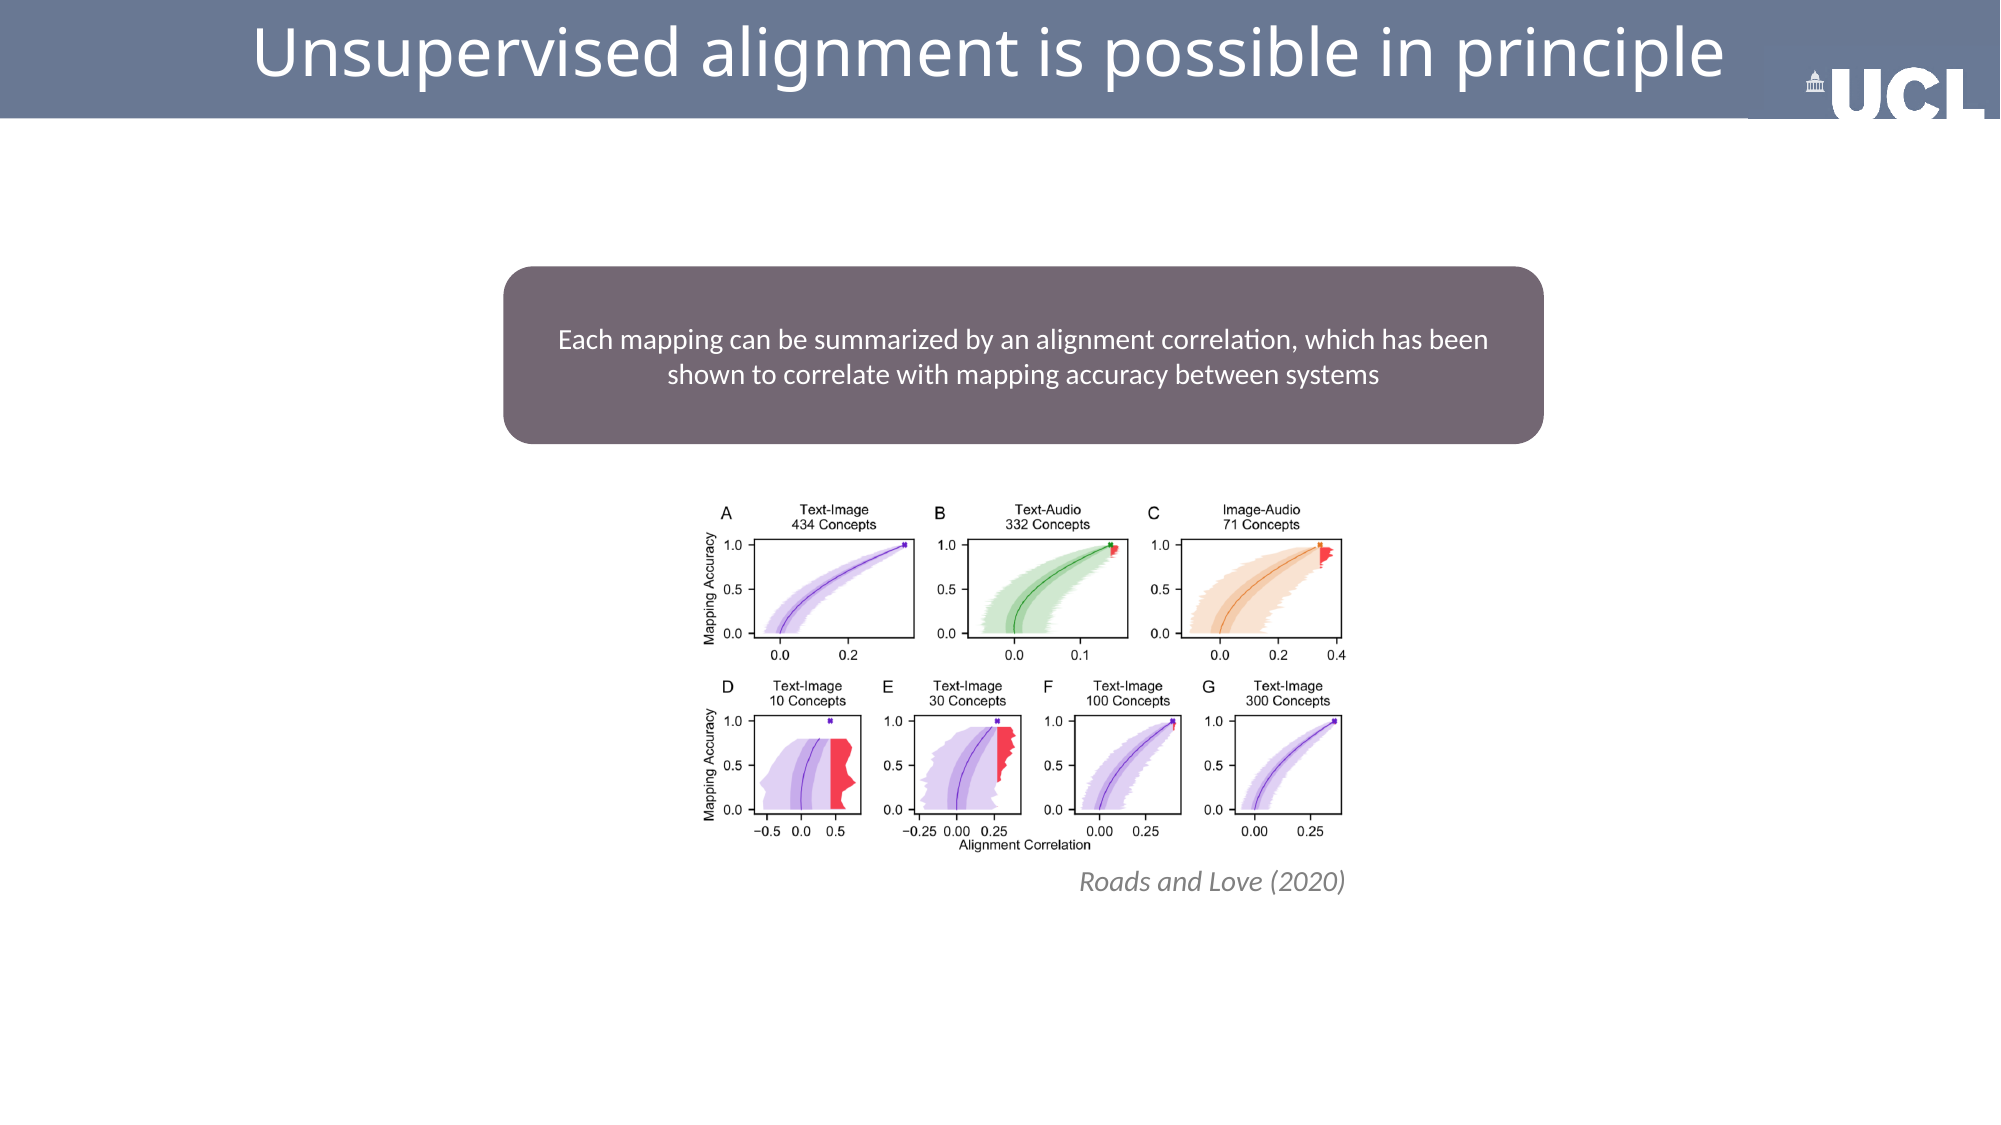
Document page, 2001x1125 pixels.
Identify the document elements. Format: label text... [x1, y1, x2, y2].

picture [686, 492, 1361, 866]
text_box Roads and Love (2020) [729, 844, 1362, 915]
text_box Each mapping can be summarized by an alignment correlation, which has been shown to correlate with mapping accuracy between systems [502, 265, 1545, 446]
title Unsupervised alignment is possible in principle [216, 0, 1764, 110]
